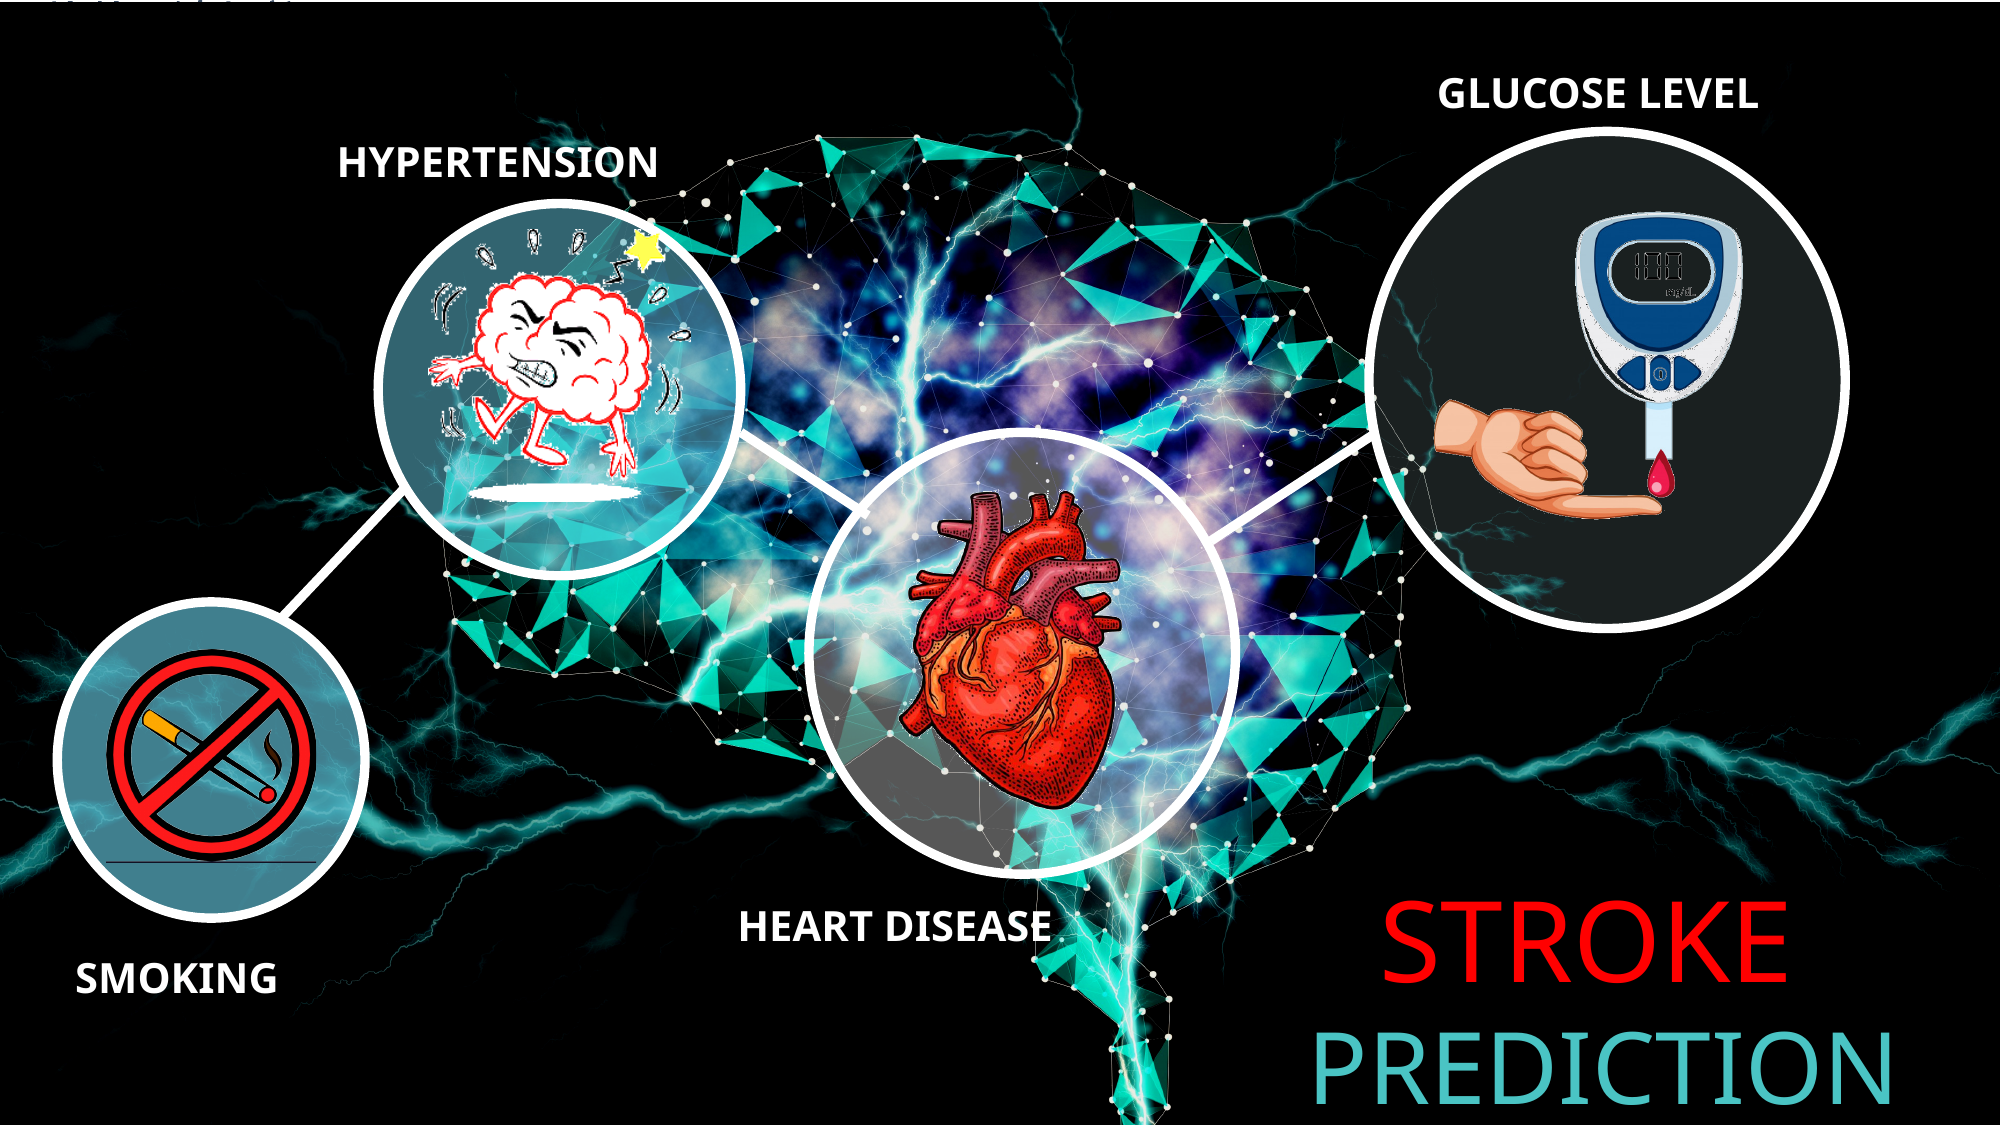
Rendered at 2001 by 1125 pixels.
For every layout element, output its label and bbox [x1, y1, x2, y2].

text_box [282, 489, 404, 617]
text_box [1210, 433, 1376, 541]
text_box [740, 432, 869, 516]
picture [0, 2, 2000, 1125]
